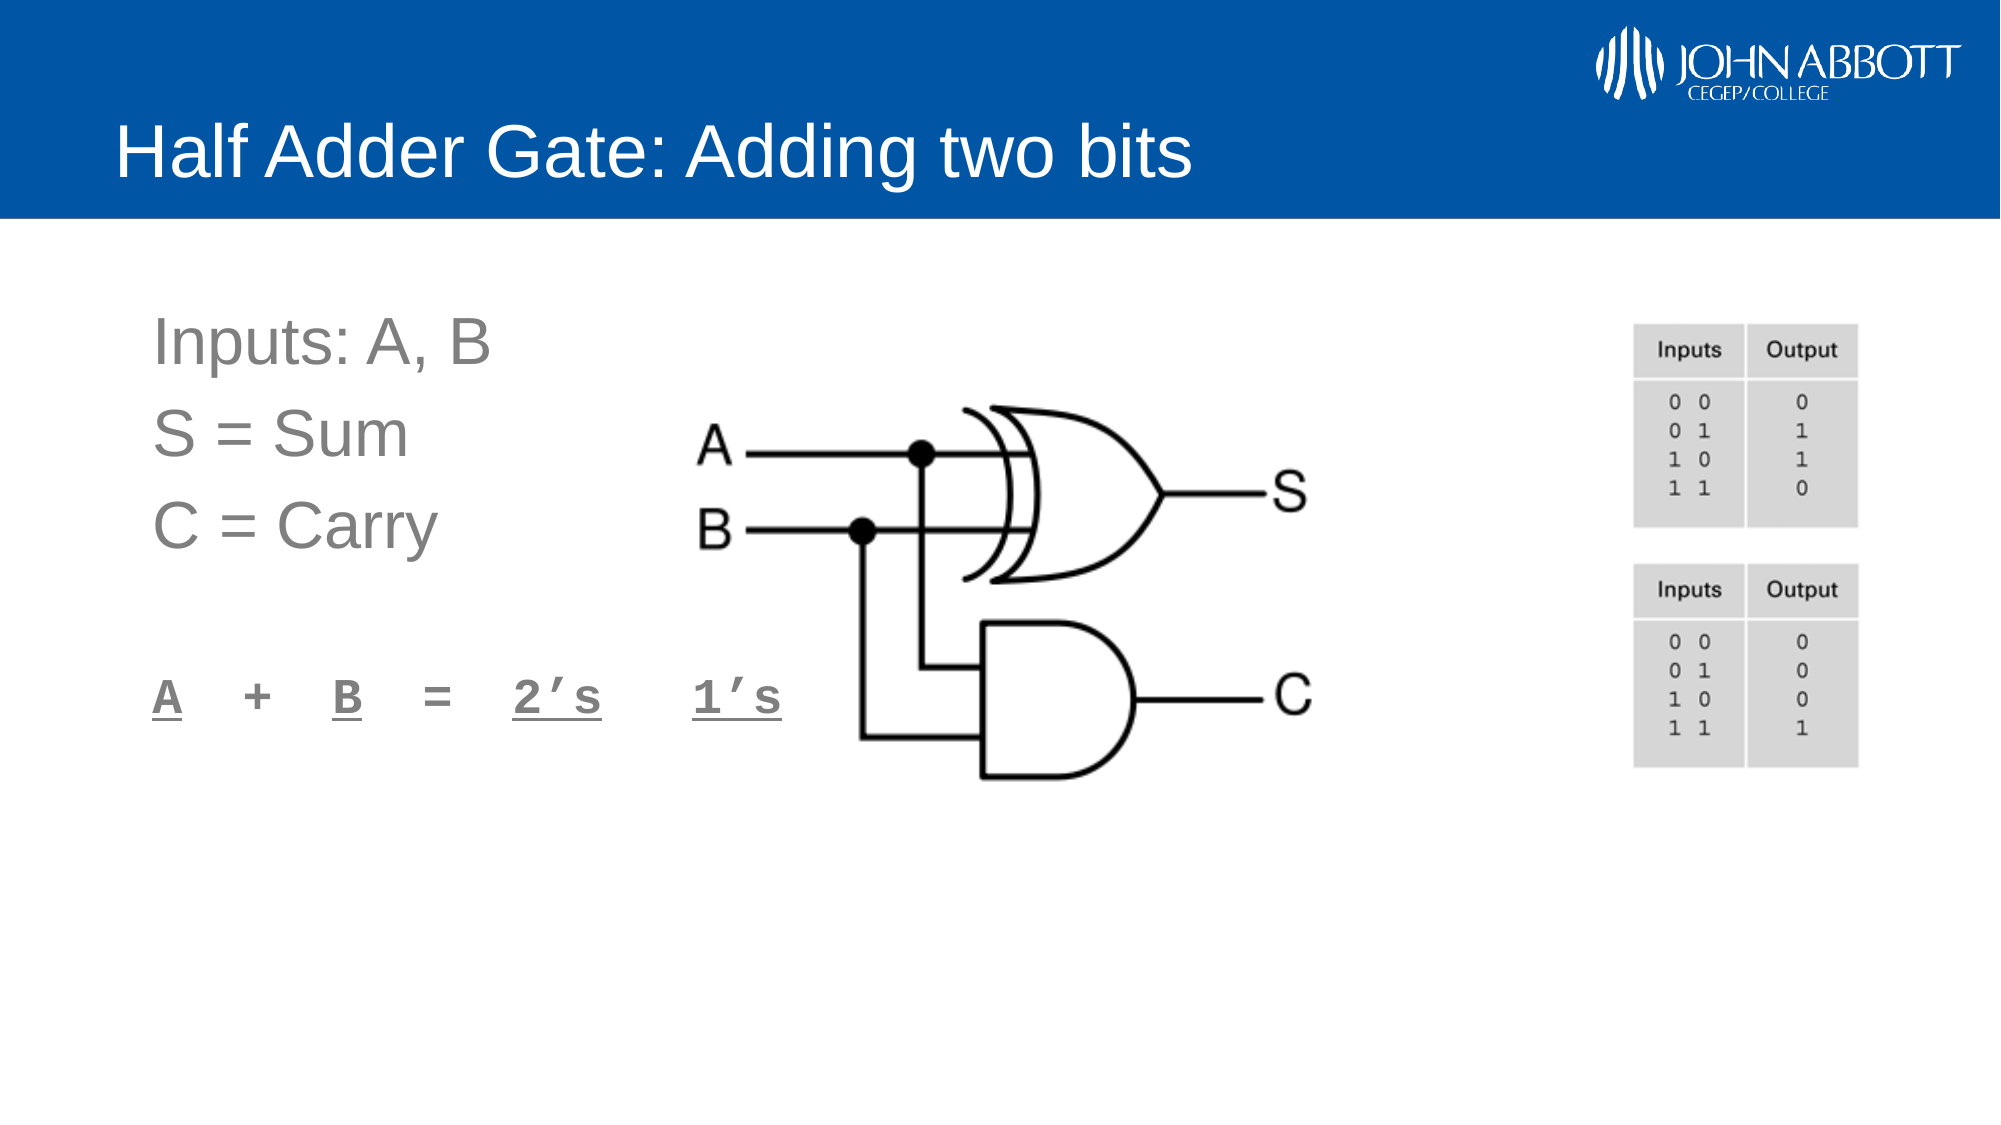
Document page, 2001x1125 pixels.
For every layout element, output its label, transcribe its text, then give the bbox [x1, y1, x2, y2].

list Inputs: A, B S = Sum C = Carry A + B = 2’s 1’s [137, 299, 1863, 1014]
picture [1863, 26, 1962, 100]
picture [678, 384, 1332, 806]
picture [1629, 320, 1861, 535]
picture [1629, 558, 1863, 773]
title Half Adder Gate: Adding two bits [99, 0, 1863, 202]
